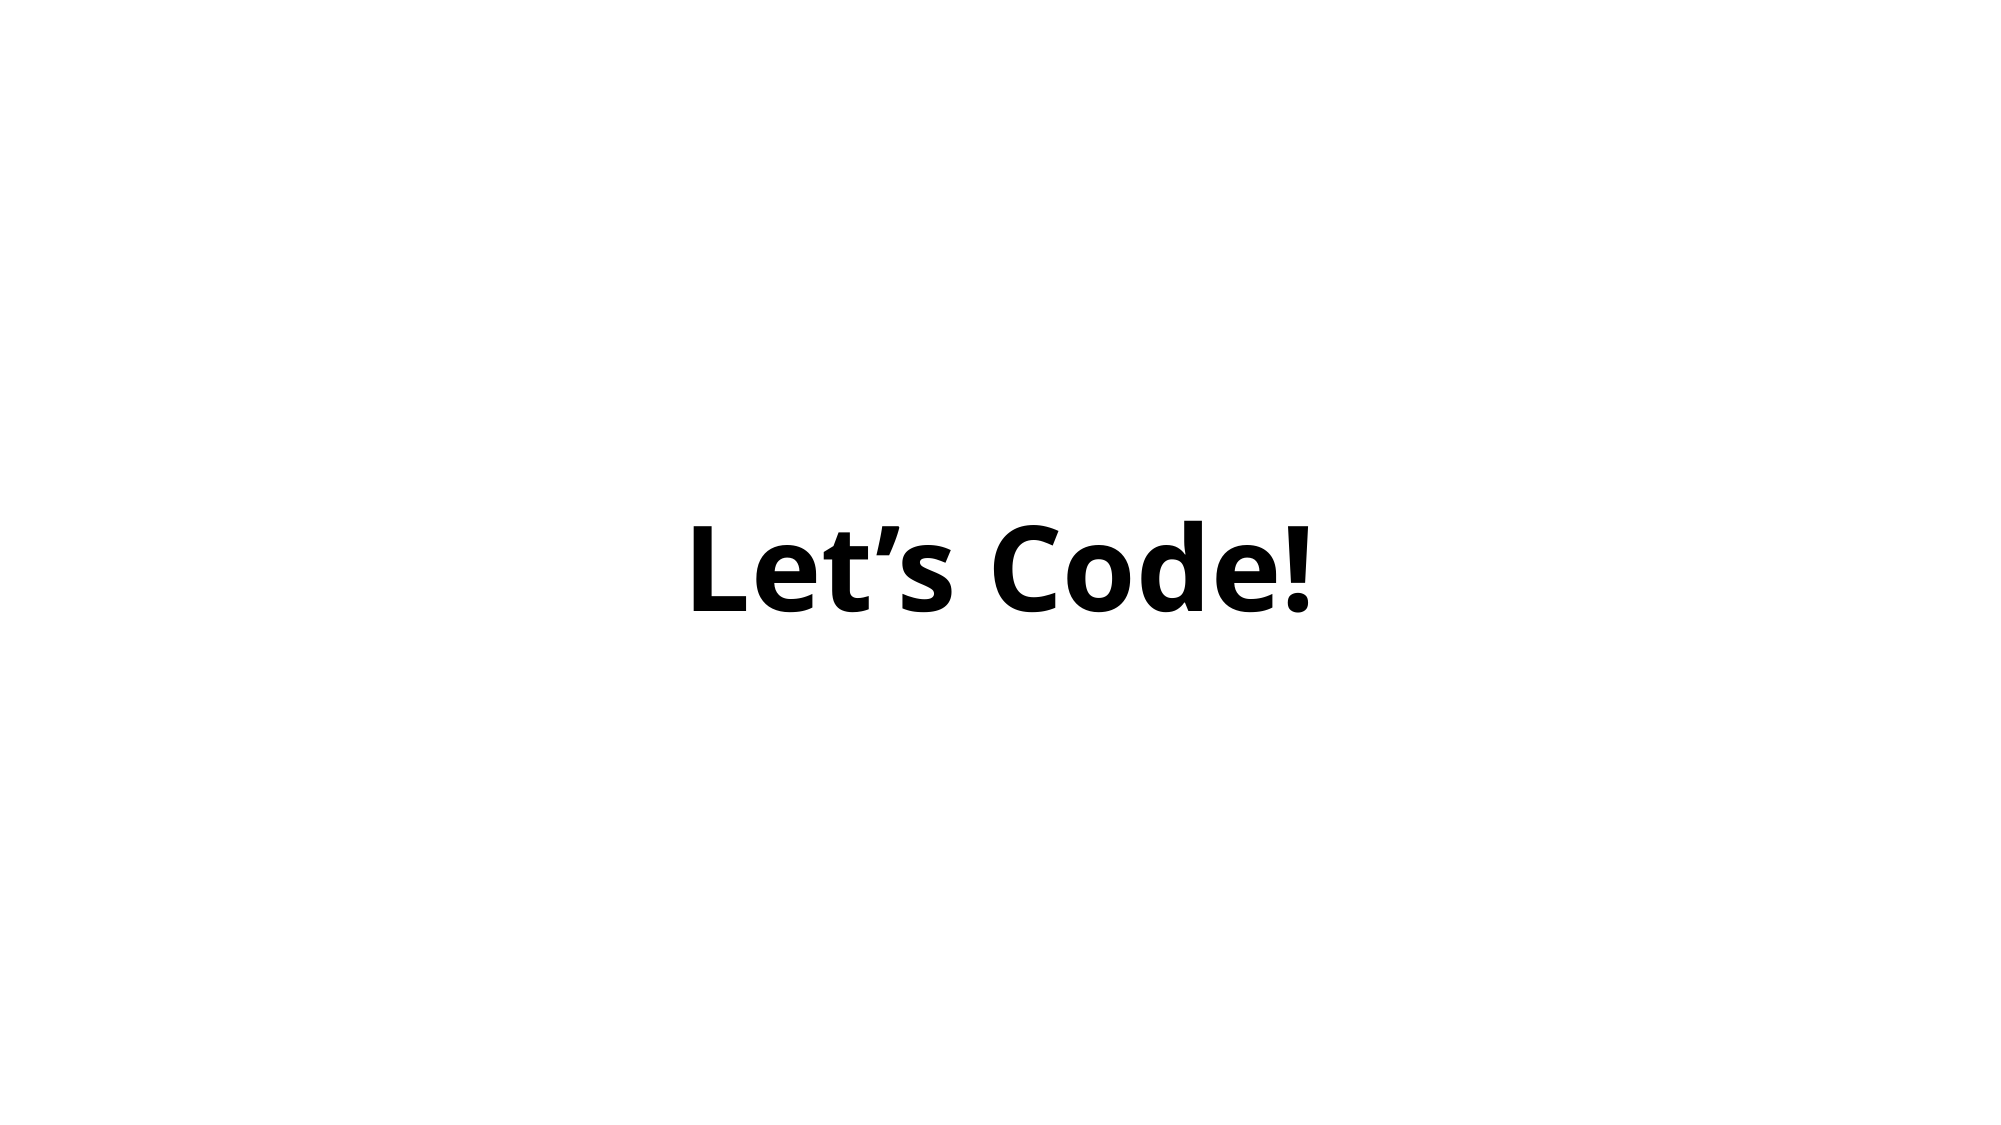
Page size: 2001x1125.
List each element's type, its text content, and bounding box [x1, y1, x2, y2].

title Let’s Code! [0, 464, 2000, 682]
